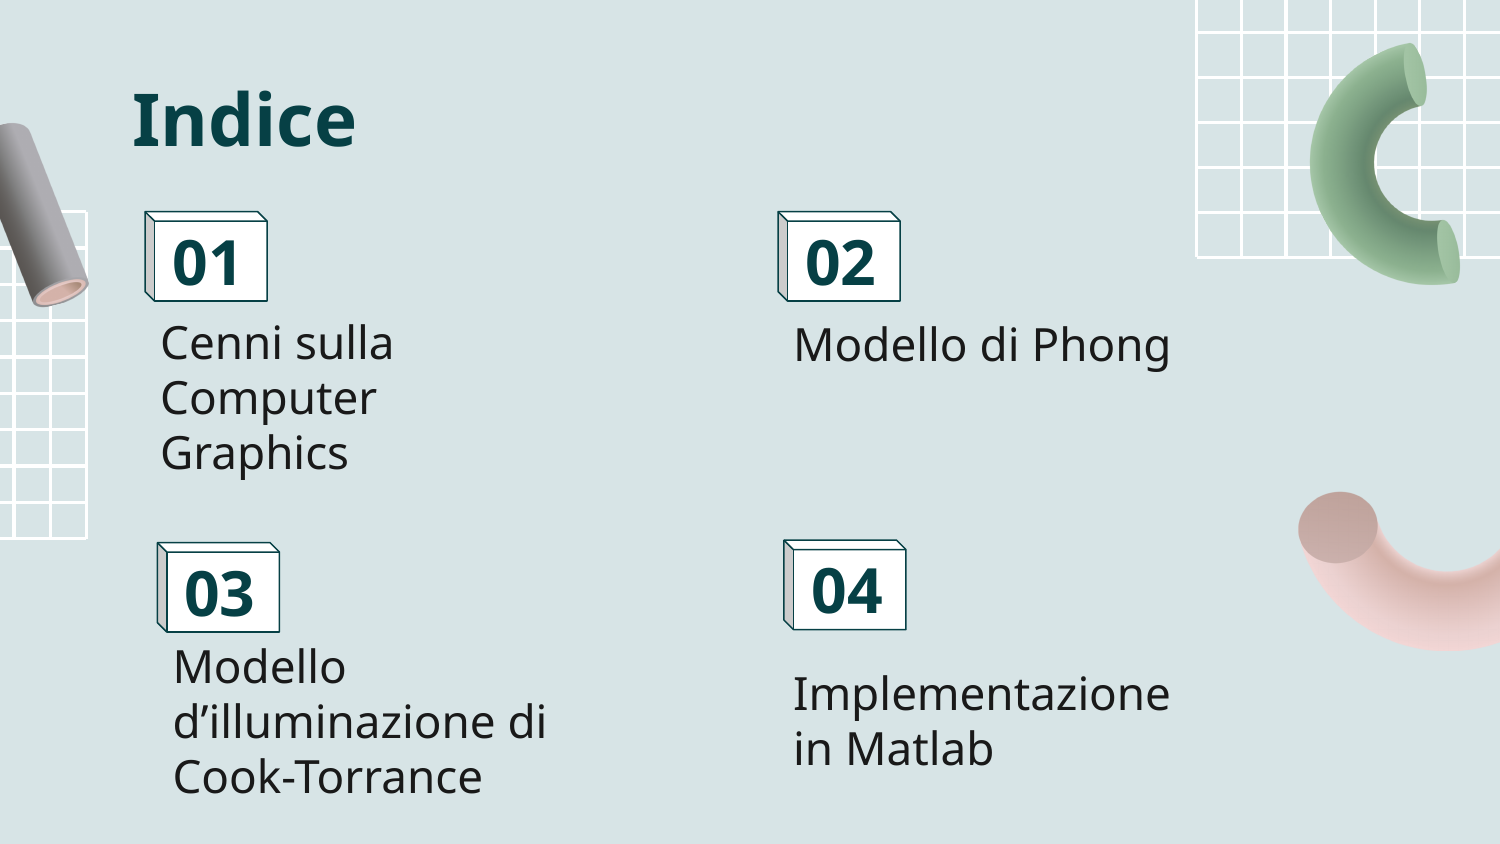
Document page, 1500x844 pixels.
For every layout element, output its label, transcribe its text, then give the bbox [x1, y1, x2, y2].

text_box [157, 542, 280, 633]
title 01 [157, 230, 291, 291]
picture [1299, 434, 1500, 651]
subtitle Implementazione in Matlab [778, 729, 1237, 790]
subtitle Modello d’illuminazione di Cook-Torrance [157, 757, 692, 818]
picture [0, 114, 92, 314]
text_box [146, 211, 268, 221]
title 04 [796, 558, 930, 619]
picture [1299, 37, 1500, 323]
title Implementazione in MatLab [785, 540, 906, 549]
title Indice [116, 65, 1383, 171]
text_box [145, 211, 268, 302]
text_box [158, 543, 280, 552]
subtitle Cenni sulla Computer Graphics [145, 433, 520, 494]
text_box [783, 540, 906, 630]
text_box [778, 211, 901, 302]
list PhongModel_main: [779, 211, 901, 221]
subtitle Modello di Phong [778, 325, 1313, 386]
title 03 [169, 561, 303, 622]
title 02 [790, 230, 924, 291]
